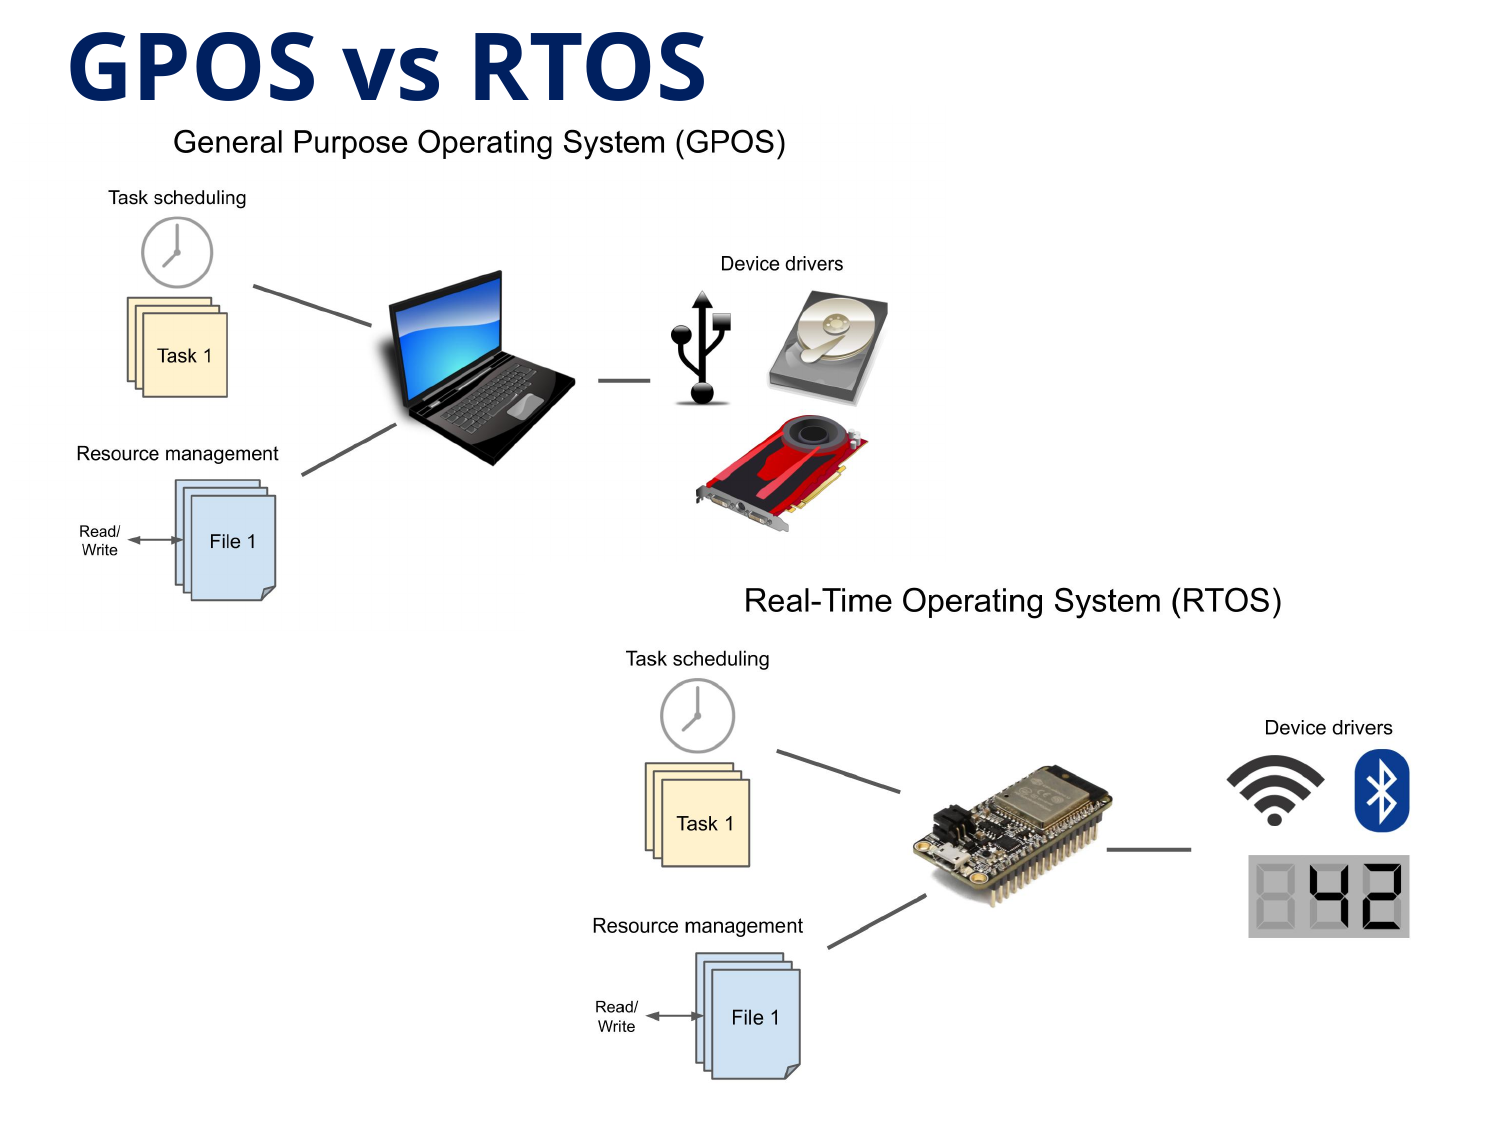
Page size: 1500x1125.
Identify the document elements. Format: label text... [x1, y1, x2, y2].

picture [524, 562, 1500, 1111]
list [12, 105, 946, 631]
title GPOS vs RTOS [50, 37, 1160, 103]
